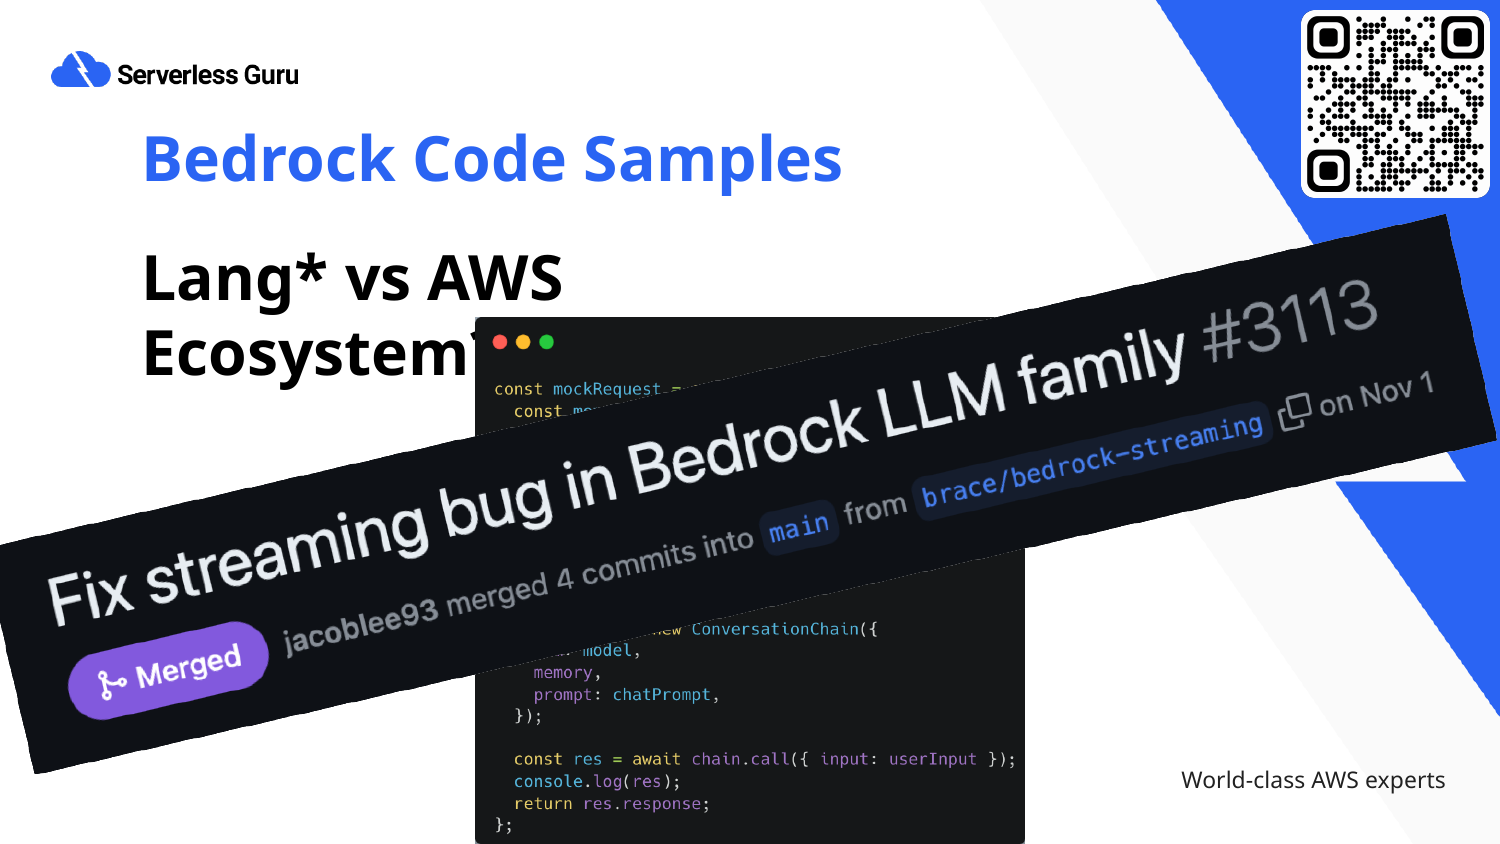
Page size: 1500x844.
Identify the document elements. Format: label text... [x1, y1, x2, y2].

title Bedrock Code Samples [126, 103, 1142, 198]
title Lang* vs AWS Ecosystem? [126, 223, 901, 375]
picture [0, 0, 1500, 844]
